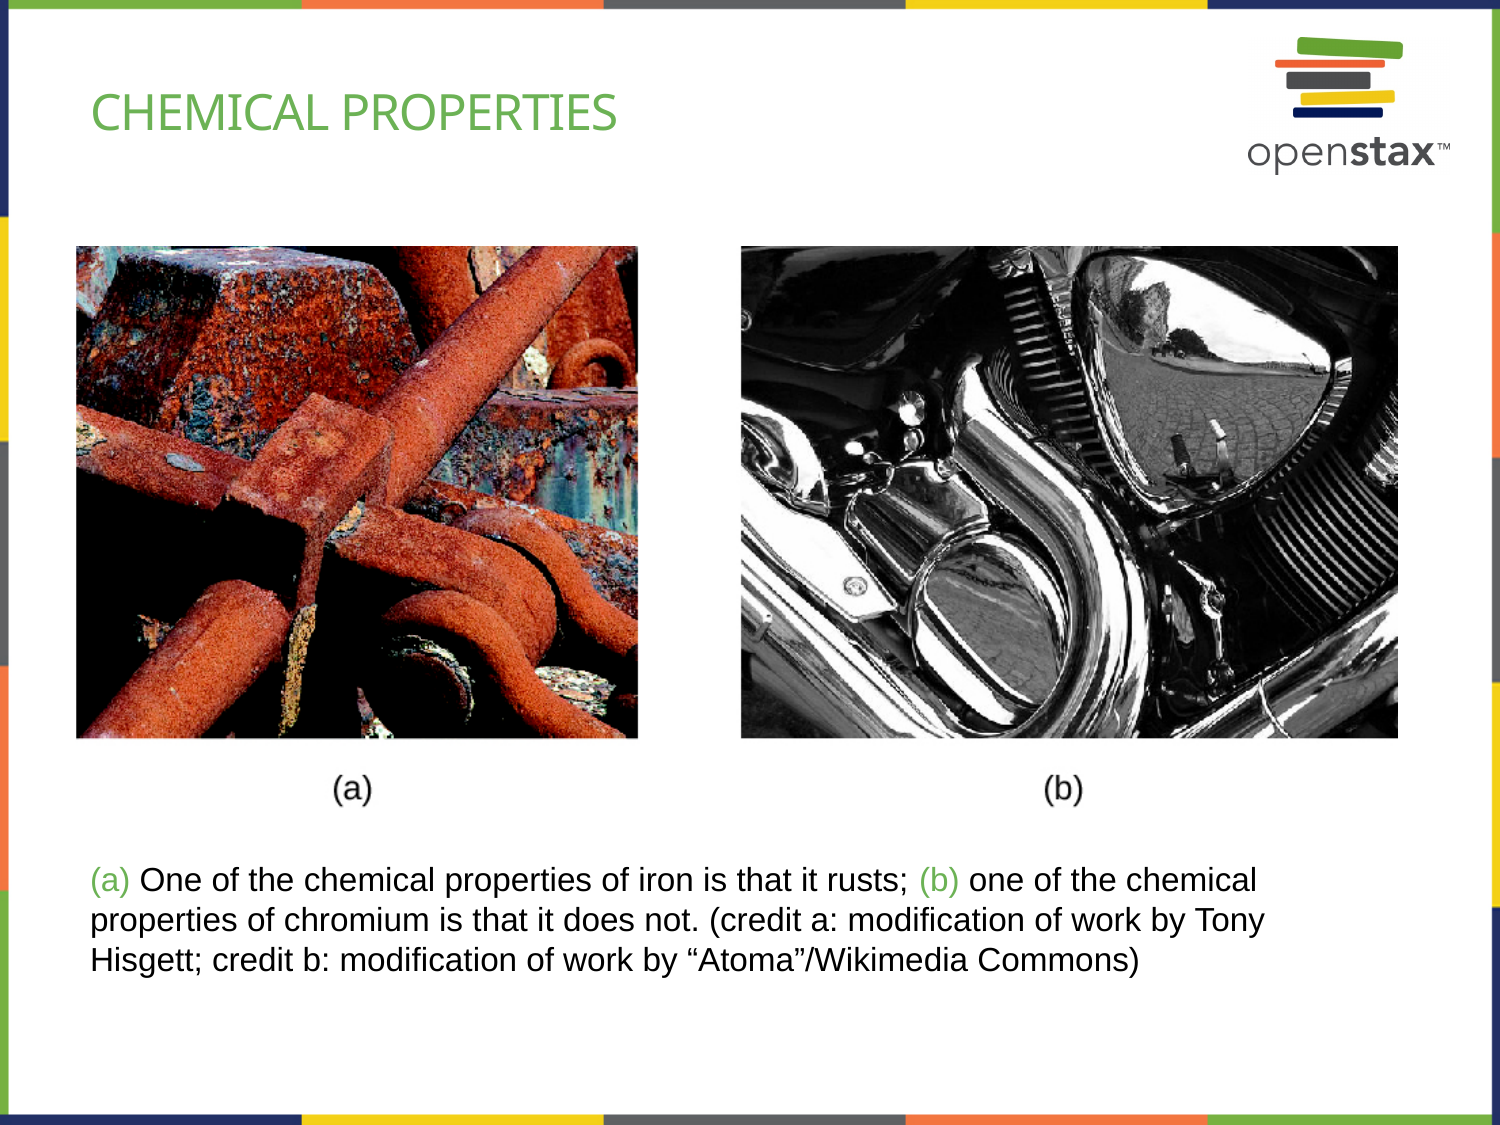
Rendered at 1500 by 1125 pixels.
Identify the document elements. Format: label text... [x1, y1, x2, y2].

list (a) One of the chemical properties of iron is that it rusts; (b) one of the chemical properties of chromium is that it does not. (credit a: modification of work by Tony Hisgett; credit b: modification of work by “Atoma”/Wikimedia Commons) [75, 850, 1398, 1043]
title Chemical properties [75, 39, 1246, 148]
picture [0, 0, 1500, 1125]
